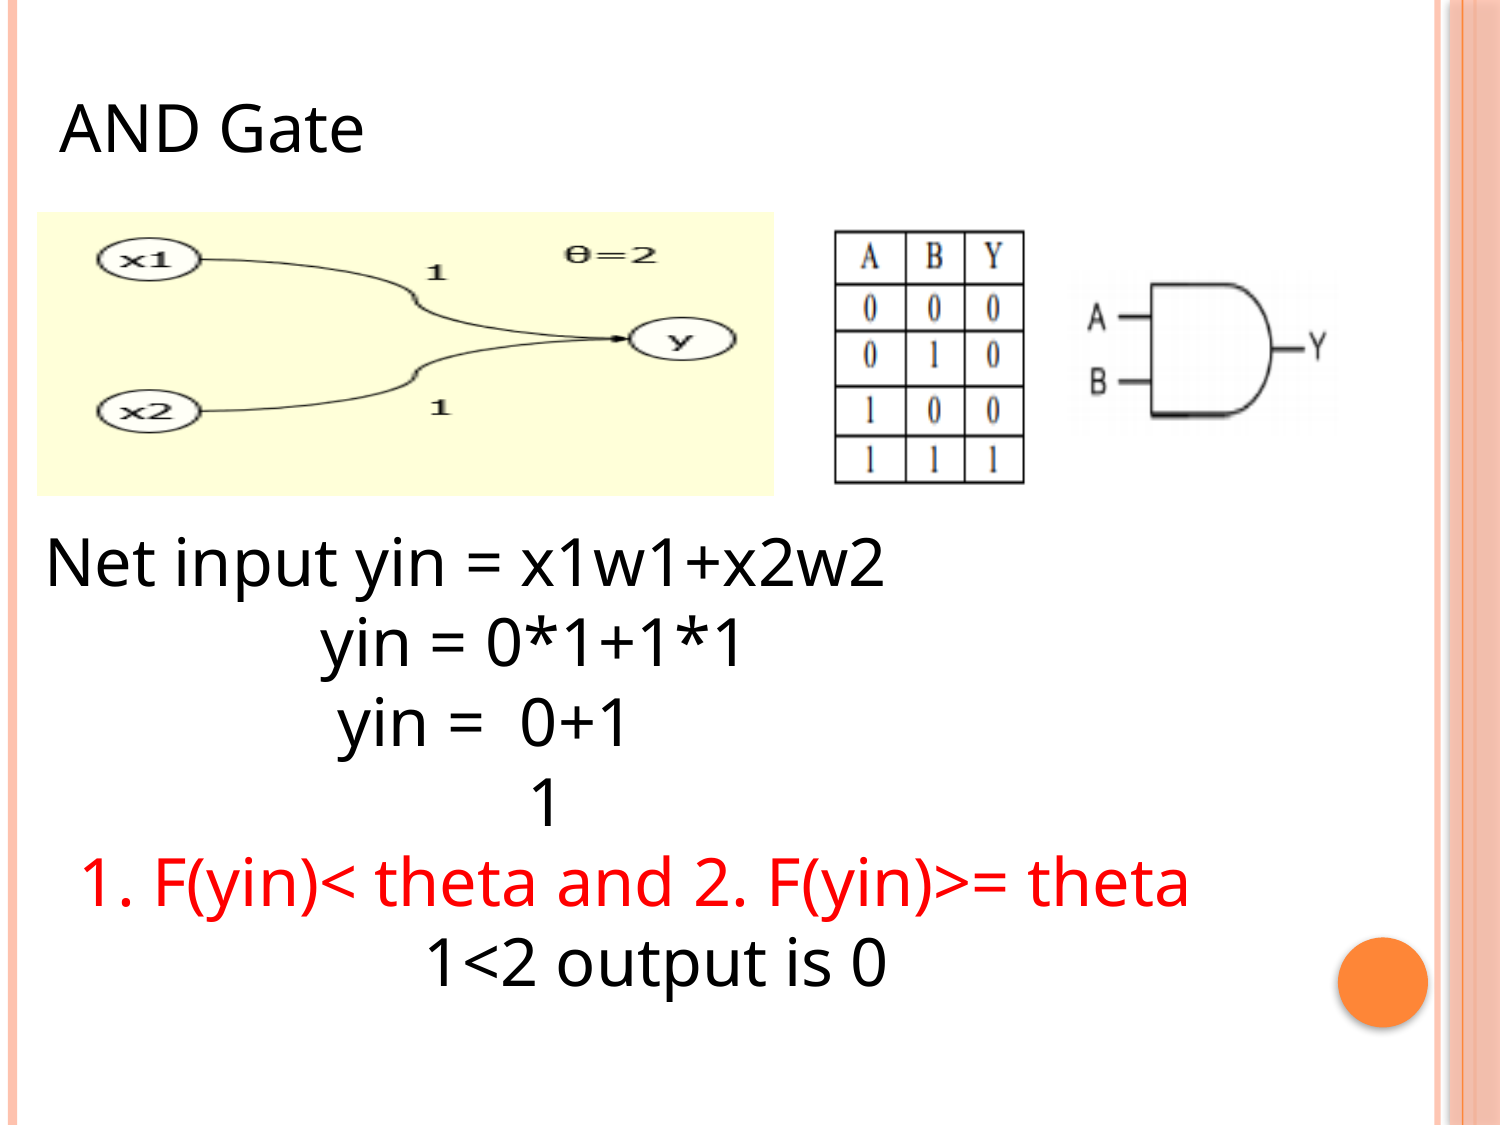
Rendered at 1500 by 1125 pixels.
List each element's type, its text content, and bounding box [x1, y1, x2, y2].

text_box Net input yin = x1w1+x2w2 yin = 0*1+1*1 yin = 0+1 1 1. F(yin)< theta and 2. F(yin)>= theta 1<2 output is 0 [29, 512, 1388, 1007]
picture [36, 210, 1386, 520]
text_box AND Gate [45, 78, 399, 173]
